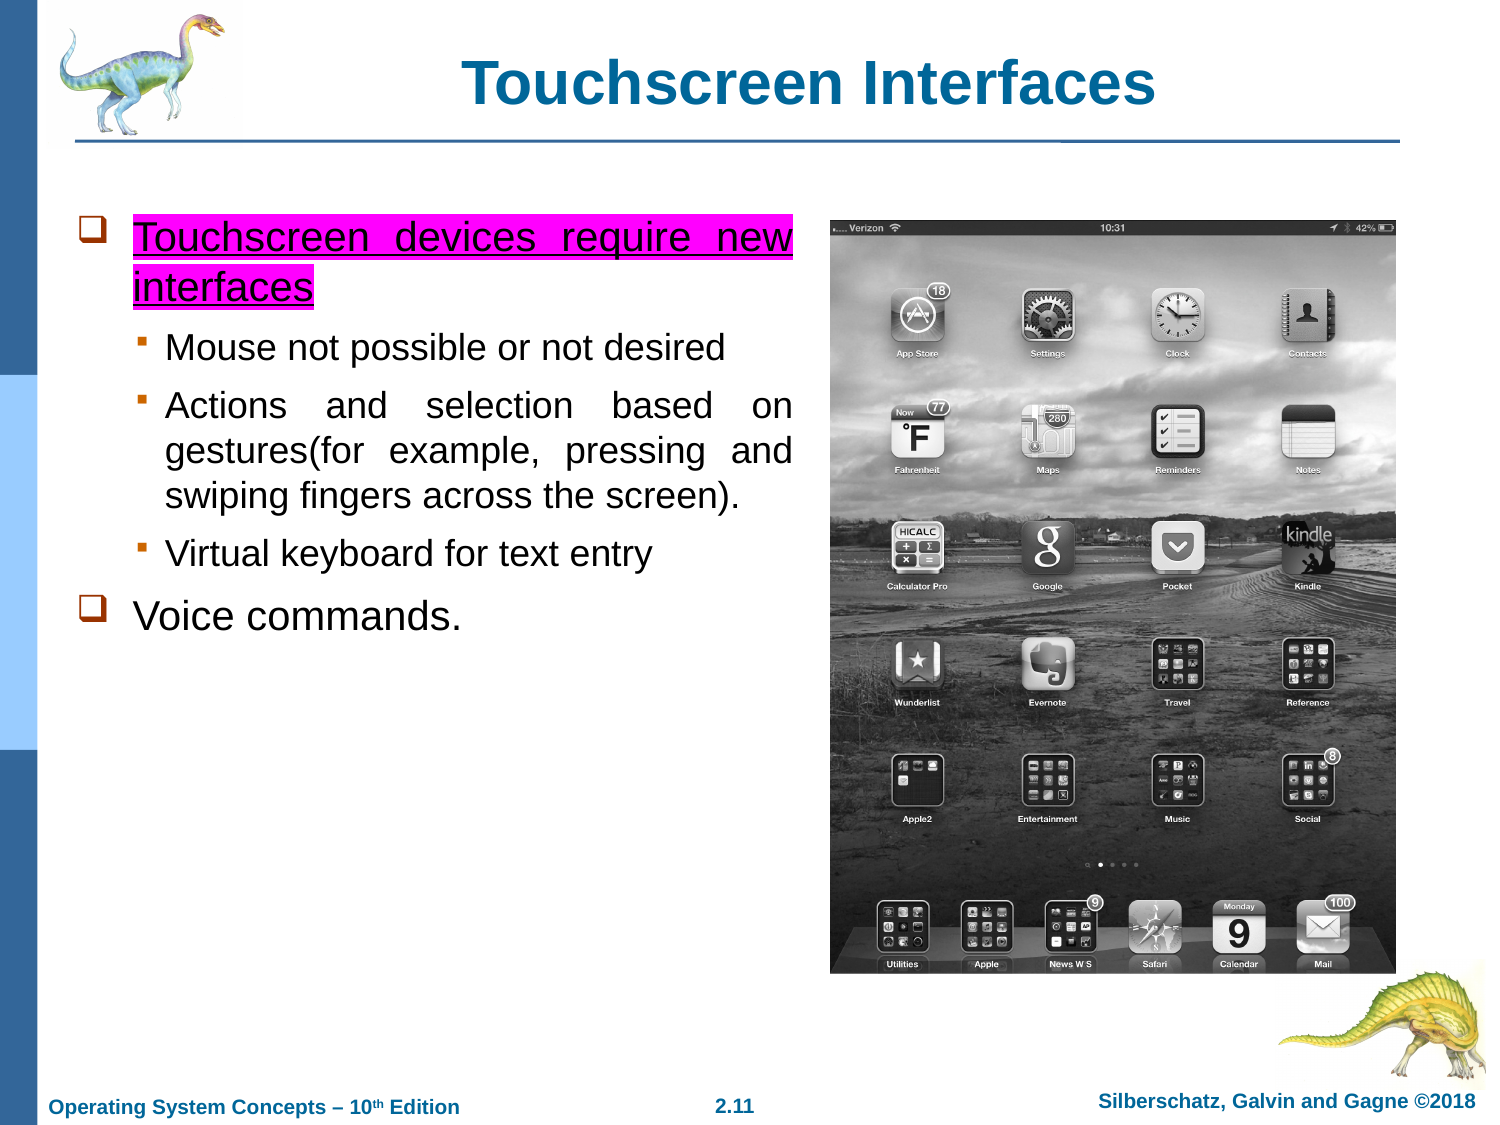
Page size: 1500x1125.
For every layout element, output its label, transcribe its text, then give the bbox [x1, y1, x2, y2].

title Touchscreen Interfaces [134, 29, 1485, 125]
picture [46, 0, 243, 149]
picture [830, 220, 1486, 1090]
list Touchscreen devices require new interfaces Mouse not possible or not desired Actions and selection based on gestures(for example, pressing and swiping fingers across the screen). Virtual keyboard for text entry Voice commands. [61, 202, 809, 946]
